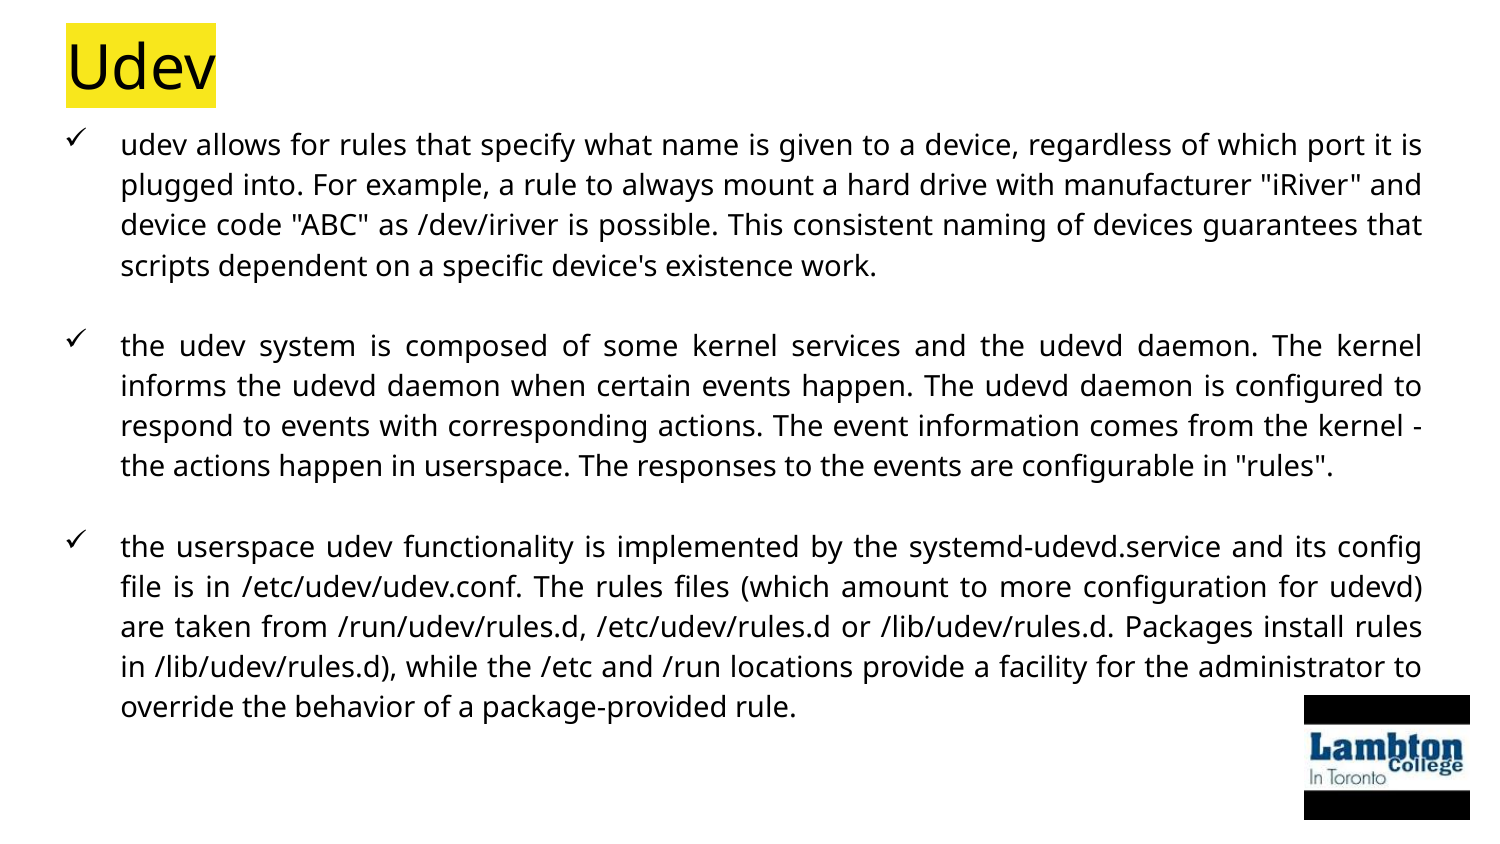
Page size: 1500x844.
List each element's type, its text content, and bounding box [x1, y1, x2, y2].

picture [1304, 694, 1470, 820]
title Udev [51, 12, 1449, 107]
list udev allows for rules that specify what name is given to a device, regardless of which port it is plugged into. For example, a rule to always mount a hard drive with manufacturer "iRiver" and device code "ABC" as /dev/iriver is possible. This consistent naming of devices guarantees that scripts dependent on a specific device's existence work. the udev system is composed of some kernel services and the udevd daemon. The kernel informs the udevd daemon when certain events happen. The udevd daemon is configured to respond to events with corresponding actions. The event information comes from the kernel - the actions happen in userspace. The responses to the events are configurable in "rules". the userspace udev functionality is implemented by the systemd-udevd.service and its config file is in /etc/udev/udev.conf. The rules files (which amount to more configuration for udevd) are taken from /run/udev/rules.d, /etc/udev/rules.d or /lib/udev/rules.d. Packages install rules in /lib/udev/rules.d), while the /etc and /run locations provide a facility for the administrator to override the behavior of a package-provided rule. [30, 106, 1439, 807]
